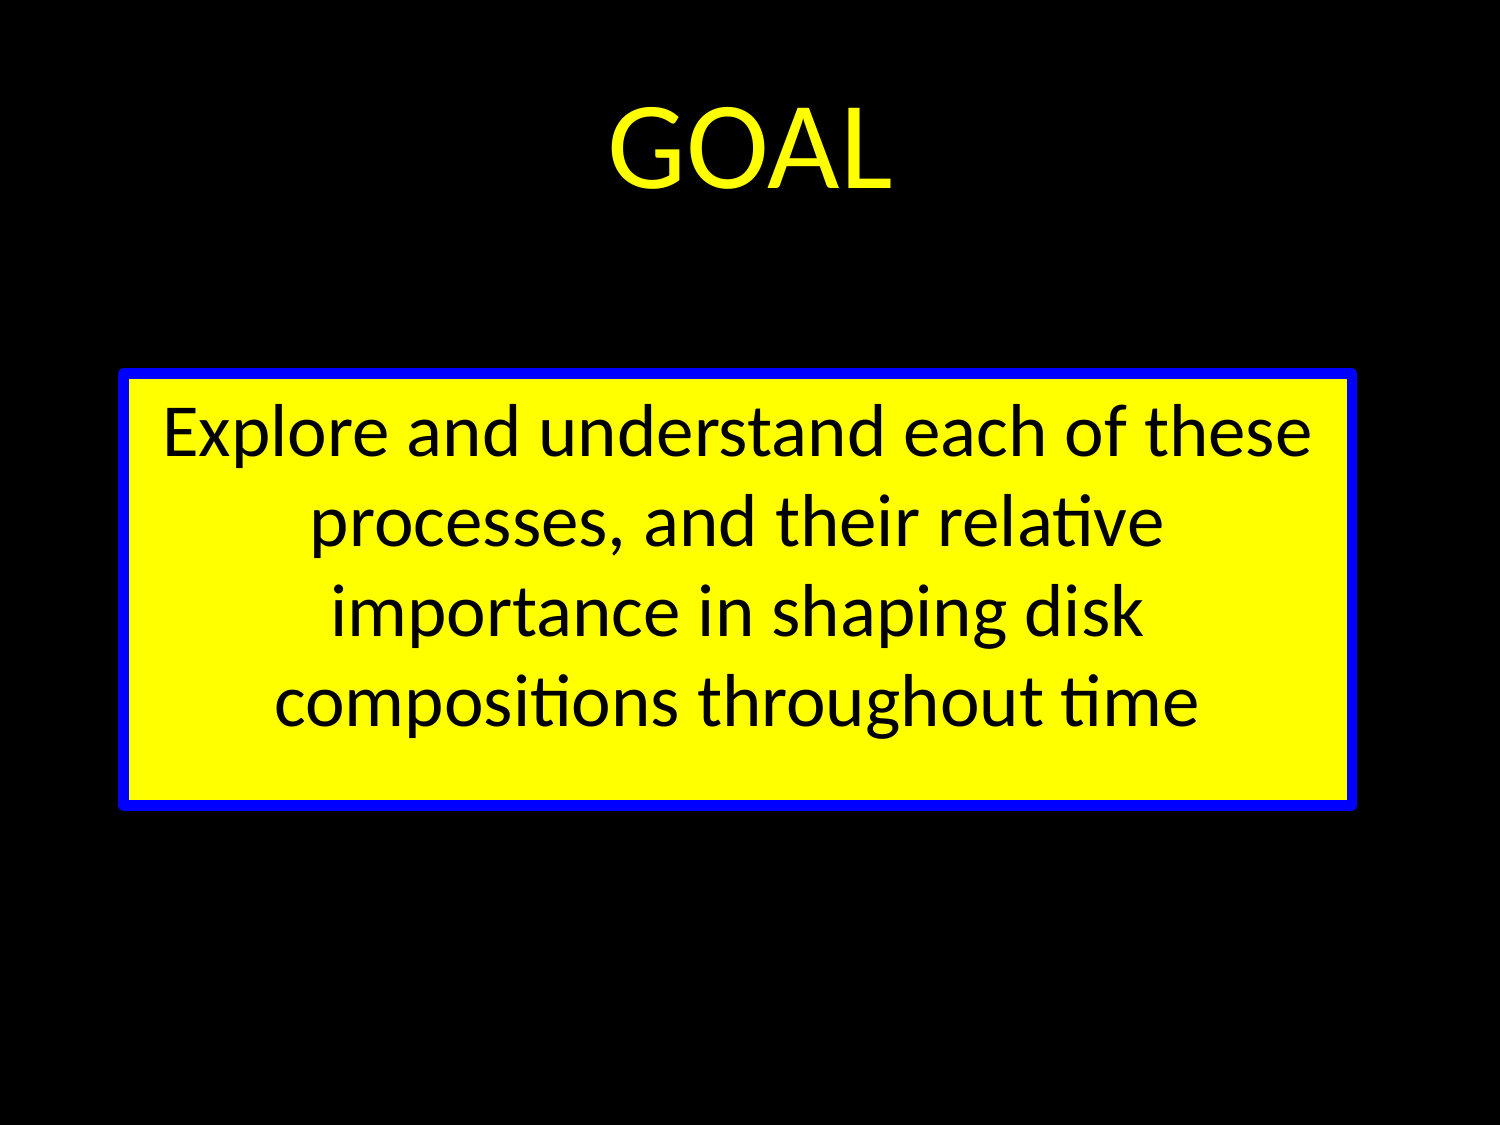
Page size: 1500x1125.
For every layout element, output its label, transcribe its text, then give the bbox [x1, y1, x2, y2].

list Explore and understand each of these processes, and their relative importance in shaping disk compositions throughout time [123, 373, 1352, 806]
title GOAL [75, 45, 1425, 233]
